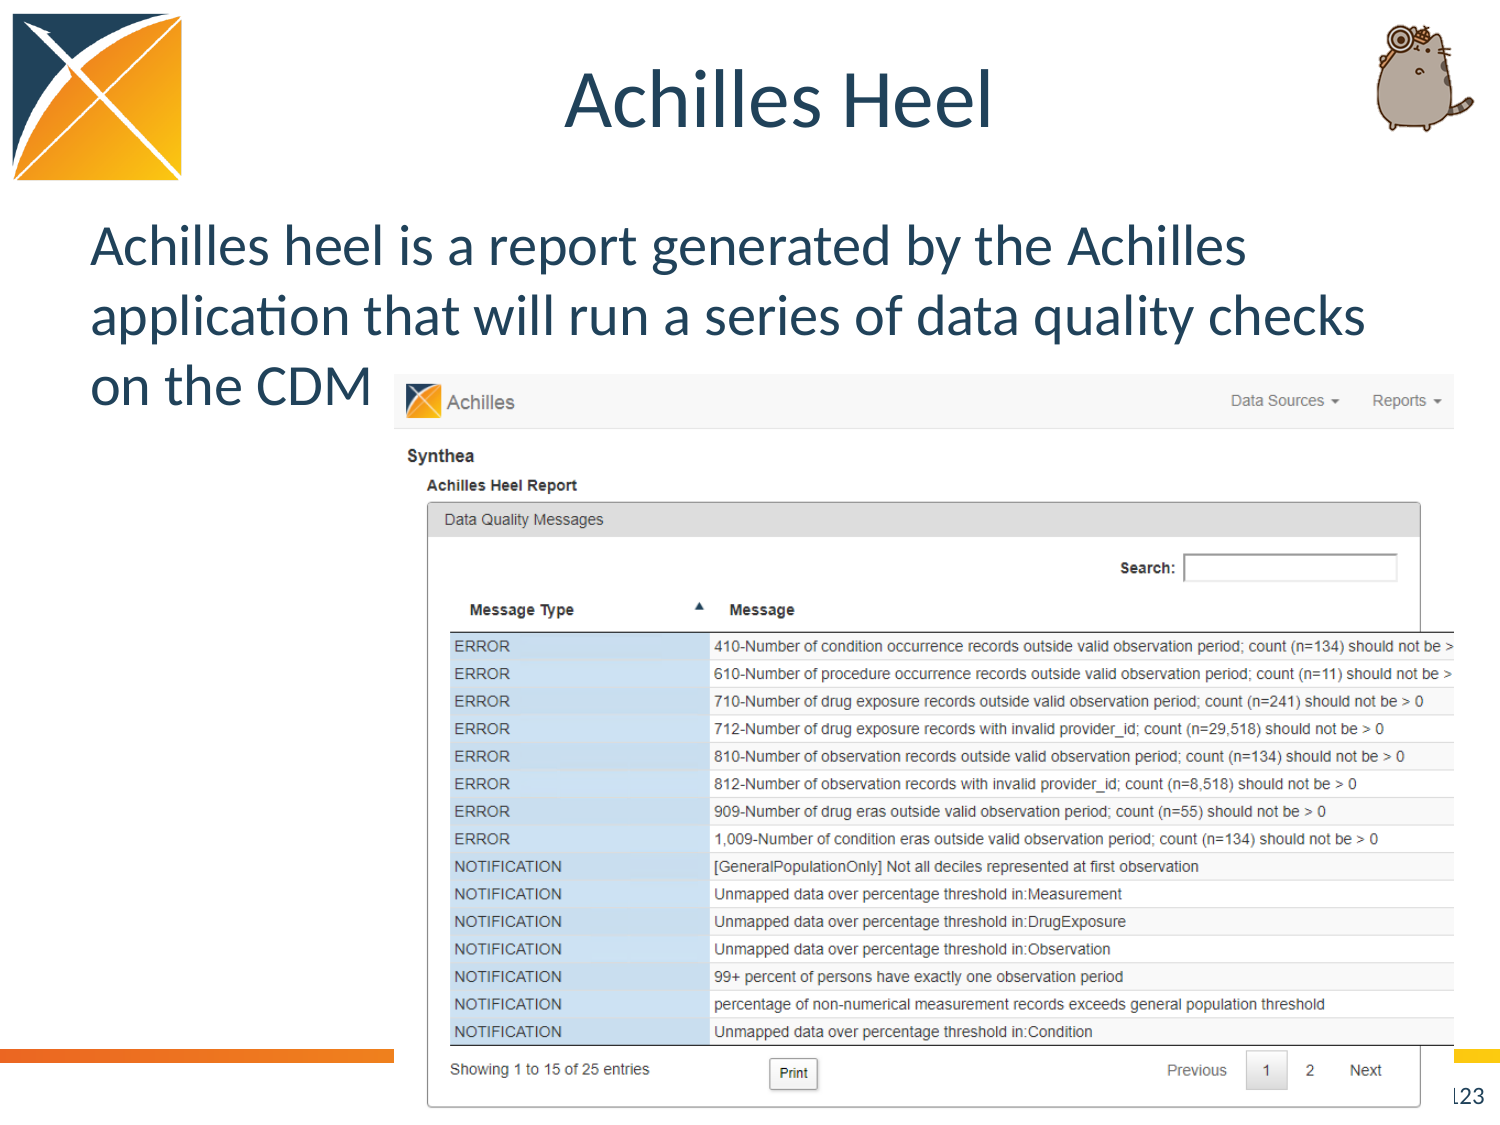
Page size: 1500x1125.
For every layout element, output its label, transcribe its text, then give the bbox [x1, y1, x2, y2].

picture [393, 374, 1454, 1125]
list Achilles heel is a report generated by the Achilles application that will run a series of data quality checks on the CDM [75, 200, 1425, 1005]
picture [1337, 0, 1500, 160]
picture [0, 0, 206, 200]
slide_number 123 [1459, 1065, 1500, 1125]
title Achilles Heel [187, 24, 1333, 163]
